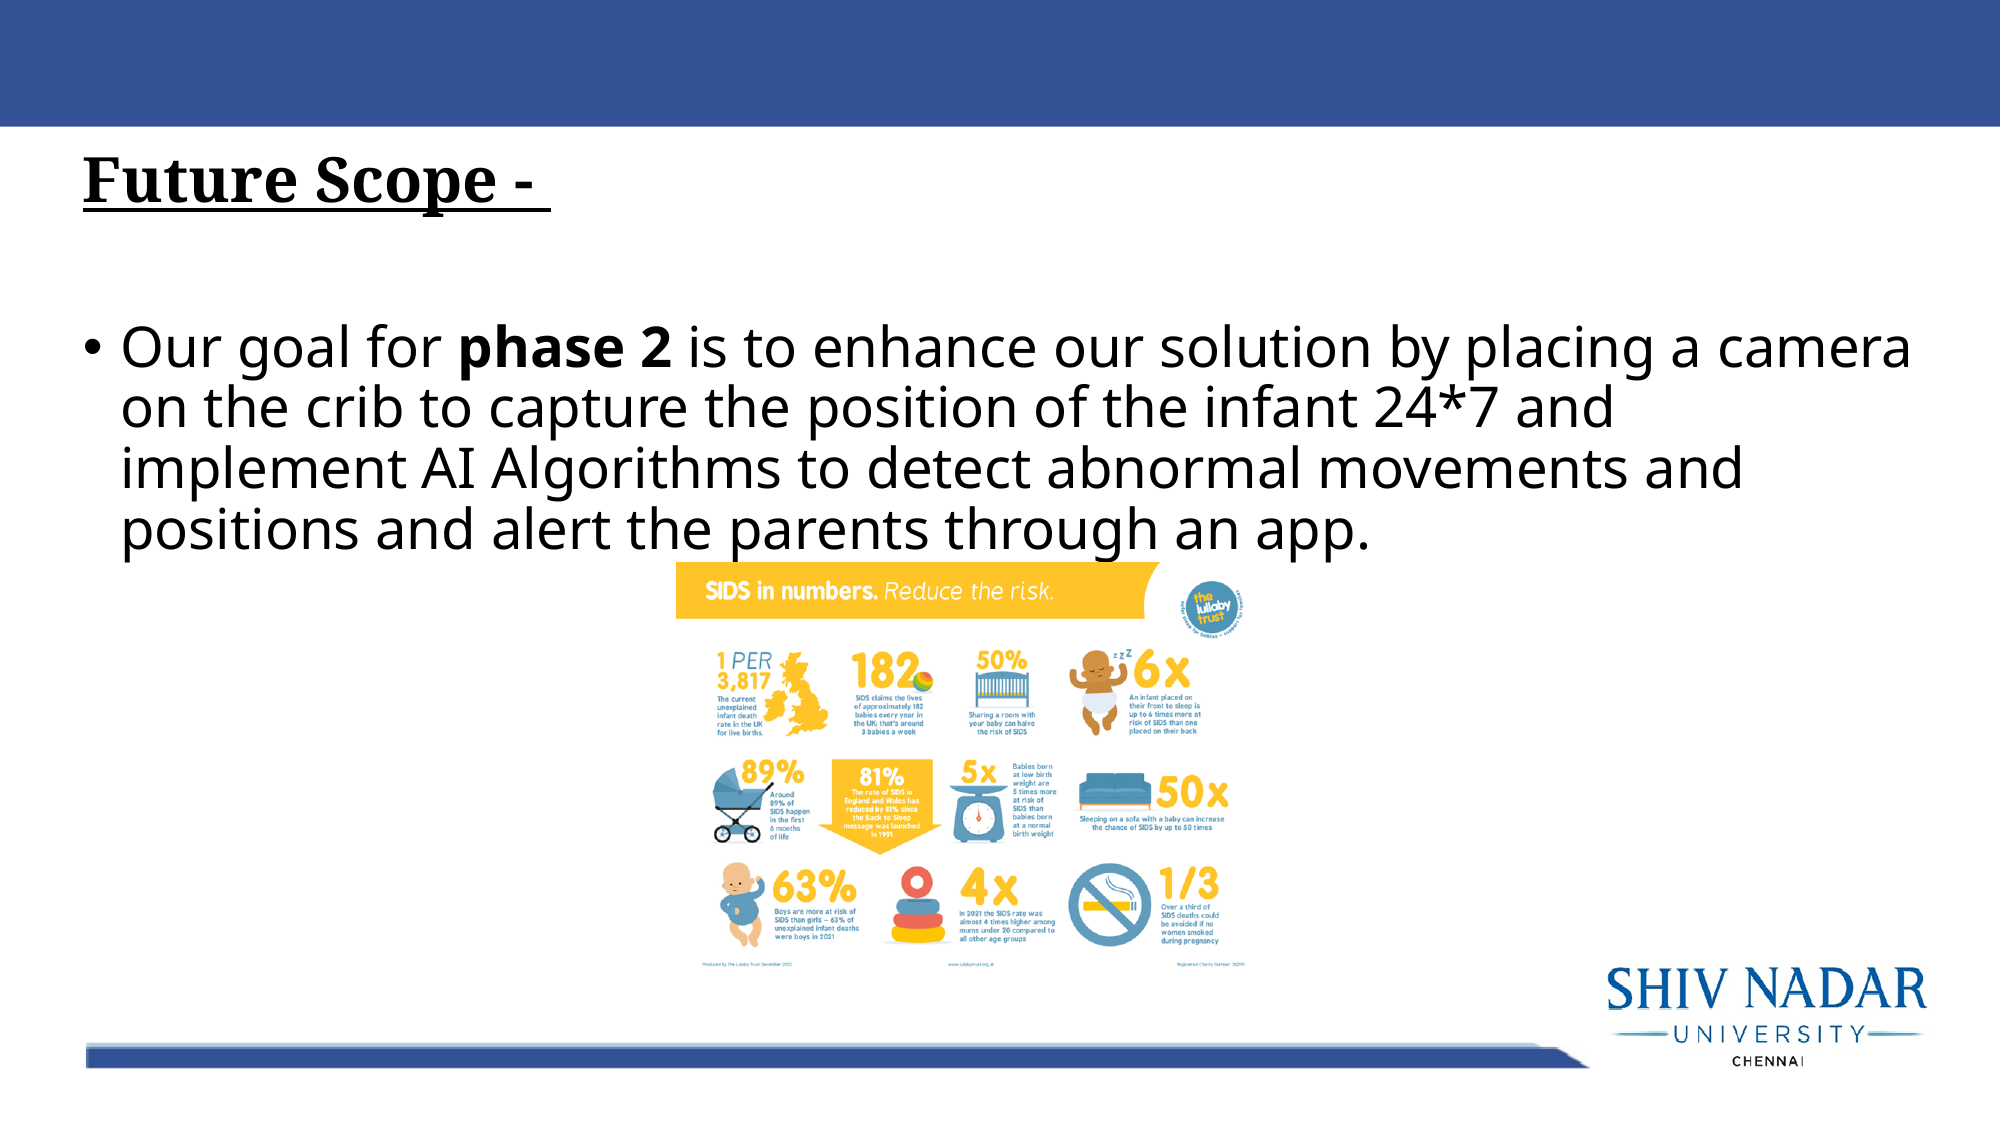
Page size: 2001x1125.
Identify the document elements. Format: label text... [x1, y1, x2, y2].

picture [81, 562, 1946, 1079]
list Future Scope - Our goal for phase 2 is to enhance our solution by placing a camera on the crib to capture the position of the infant 24*7 and implement AI Algorithms to detect abnormal movements and positions and alert the parents through an app. [67, 141, 1933, 908]
